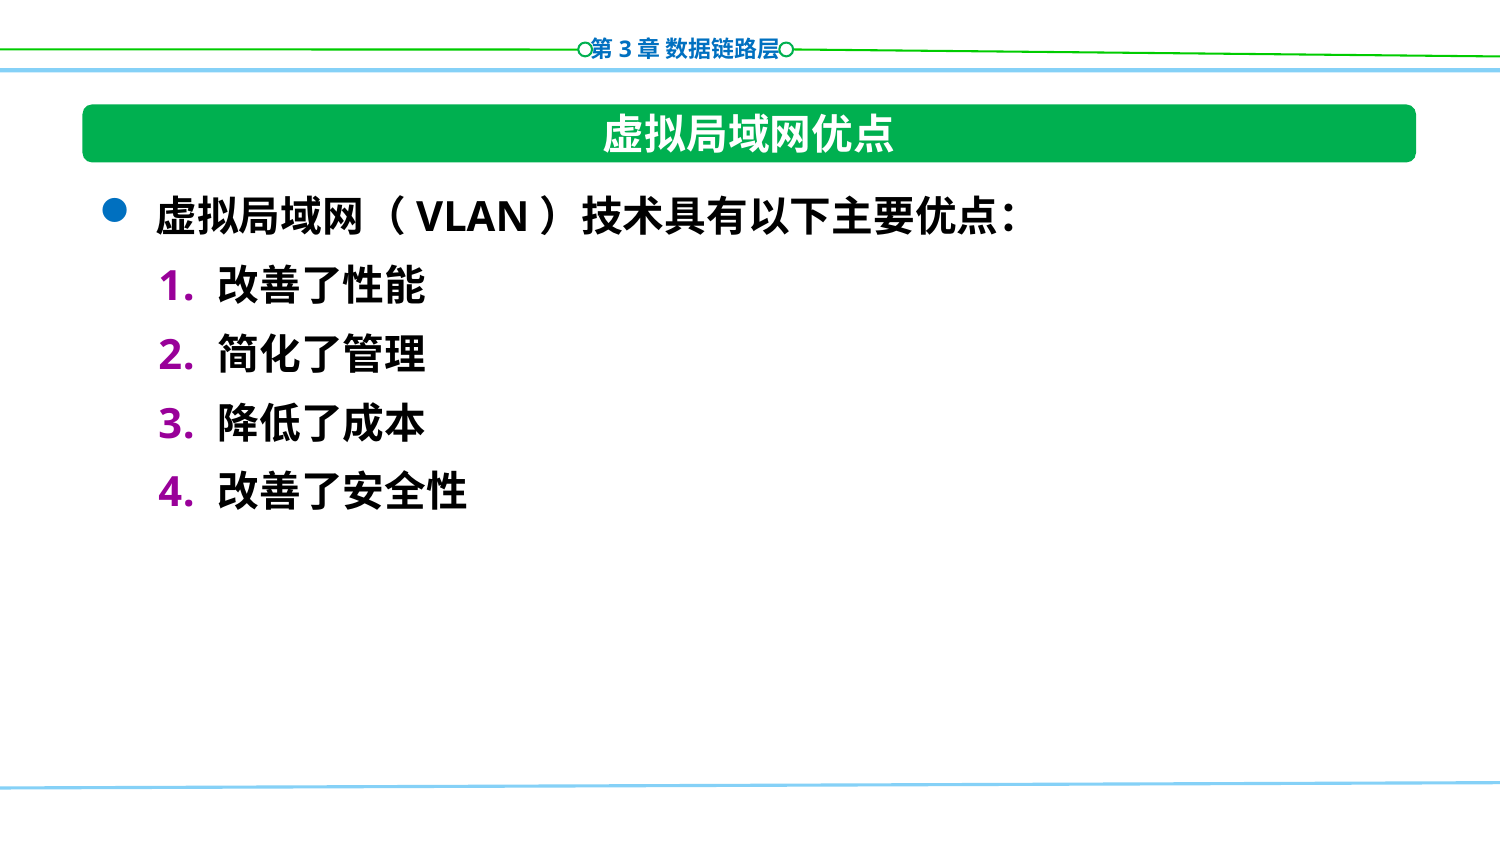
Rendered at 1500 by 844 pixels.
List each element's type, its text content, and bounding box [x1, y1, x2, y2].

text_box [911, 104, 1417, 163]
text_box 虚拟局域网（VLAN）技术具有以下主要优点： 改善了性能 简化了管理 降低了成本 改善了安全性 [84, 164, 1416, 523]
text_box 虚拟局域网优点 [588, 100, 911, 164]
text_box [82, 104, 588, 163]
